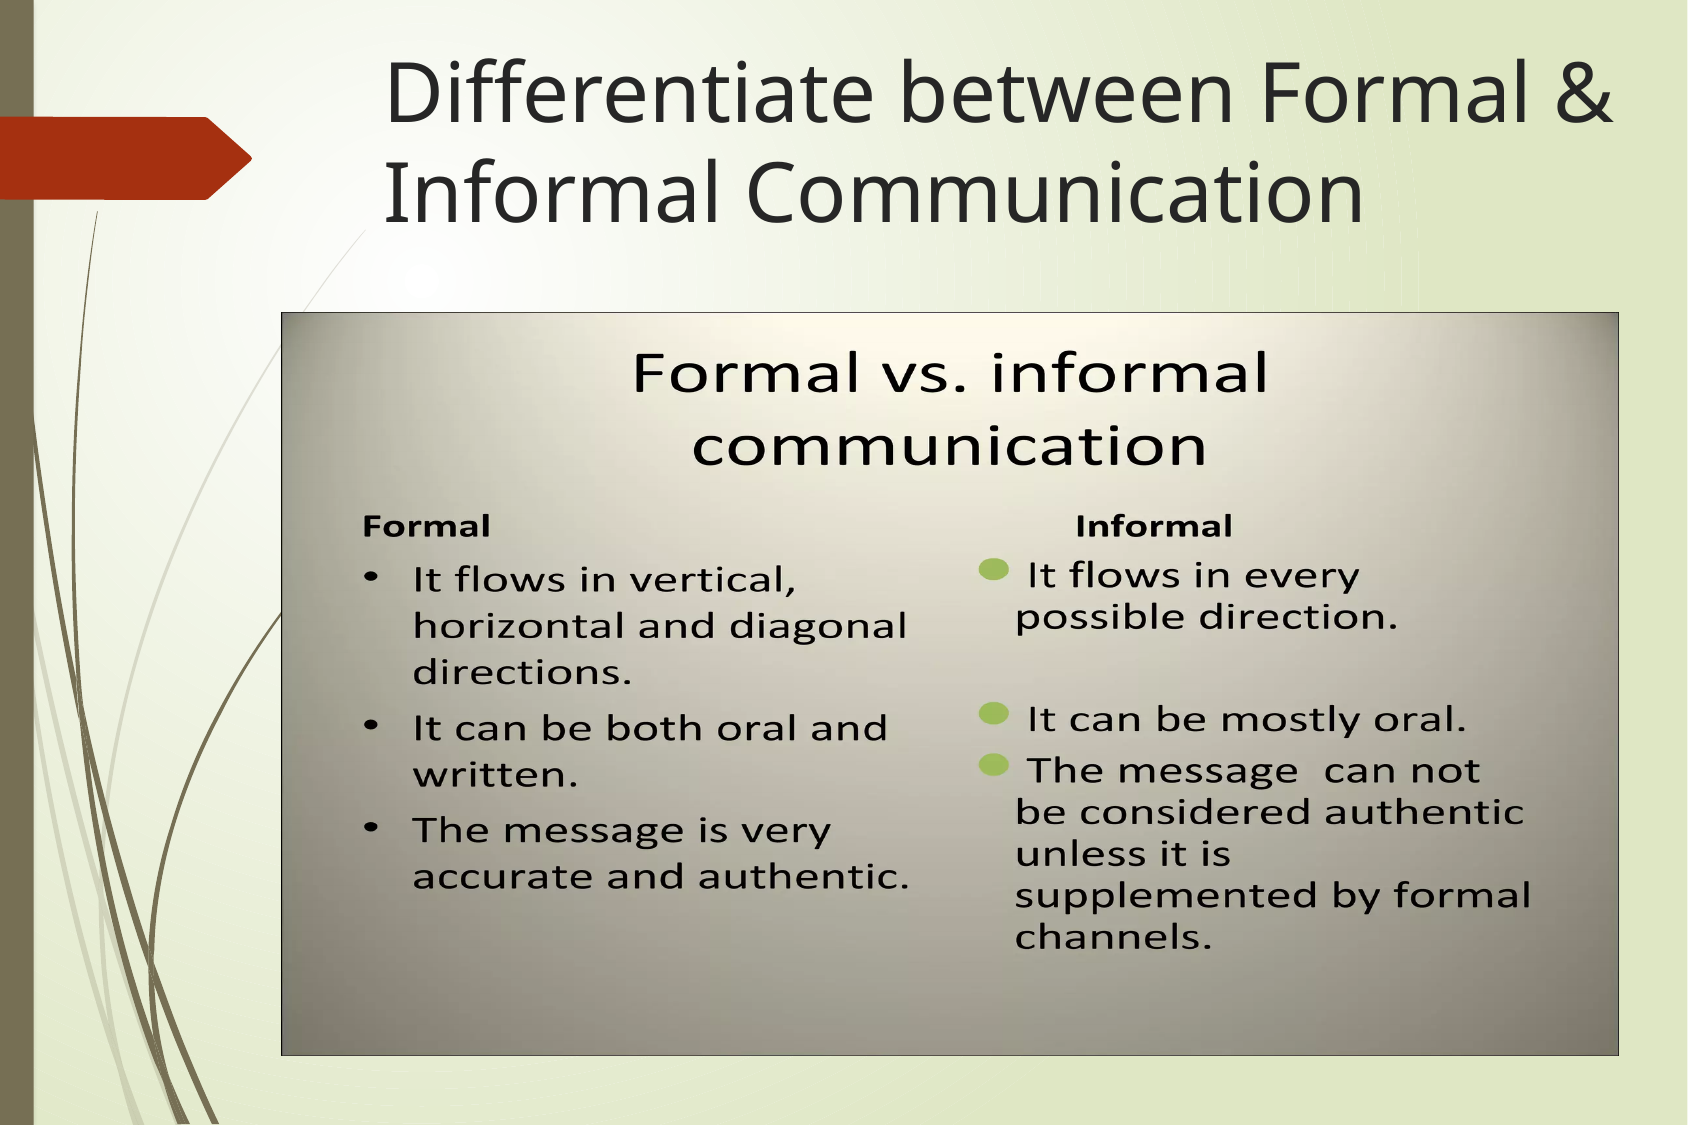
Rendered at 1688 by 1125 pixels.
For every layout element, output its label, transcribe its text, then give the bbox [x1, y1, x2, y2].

picture [280, 312, 1619, 1056]
title Differentiate between Formal & Informal Communication [368, 31, 1688, 282]
